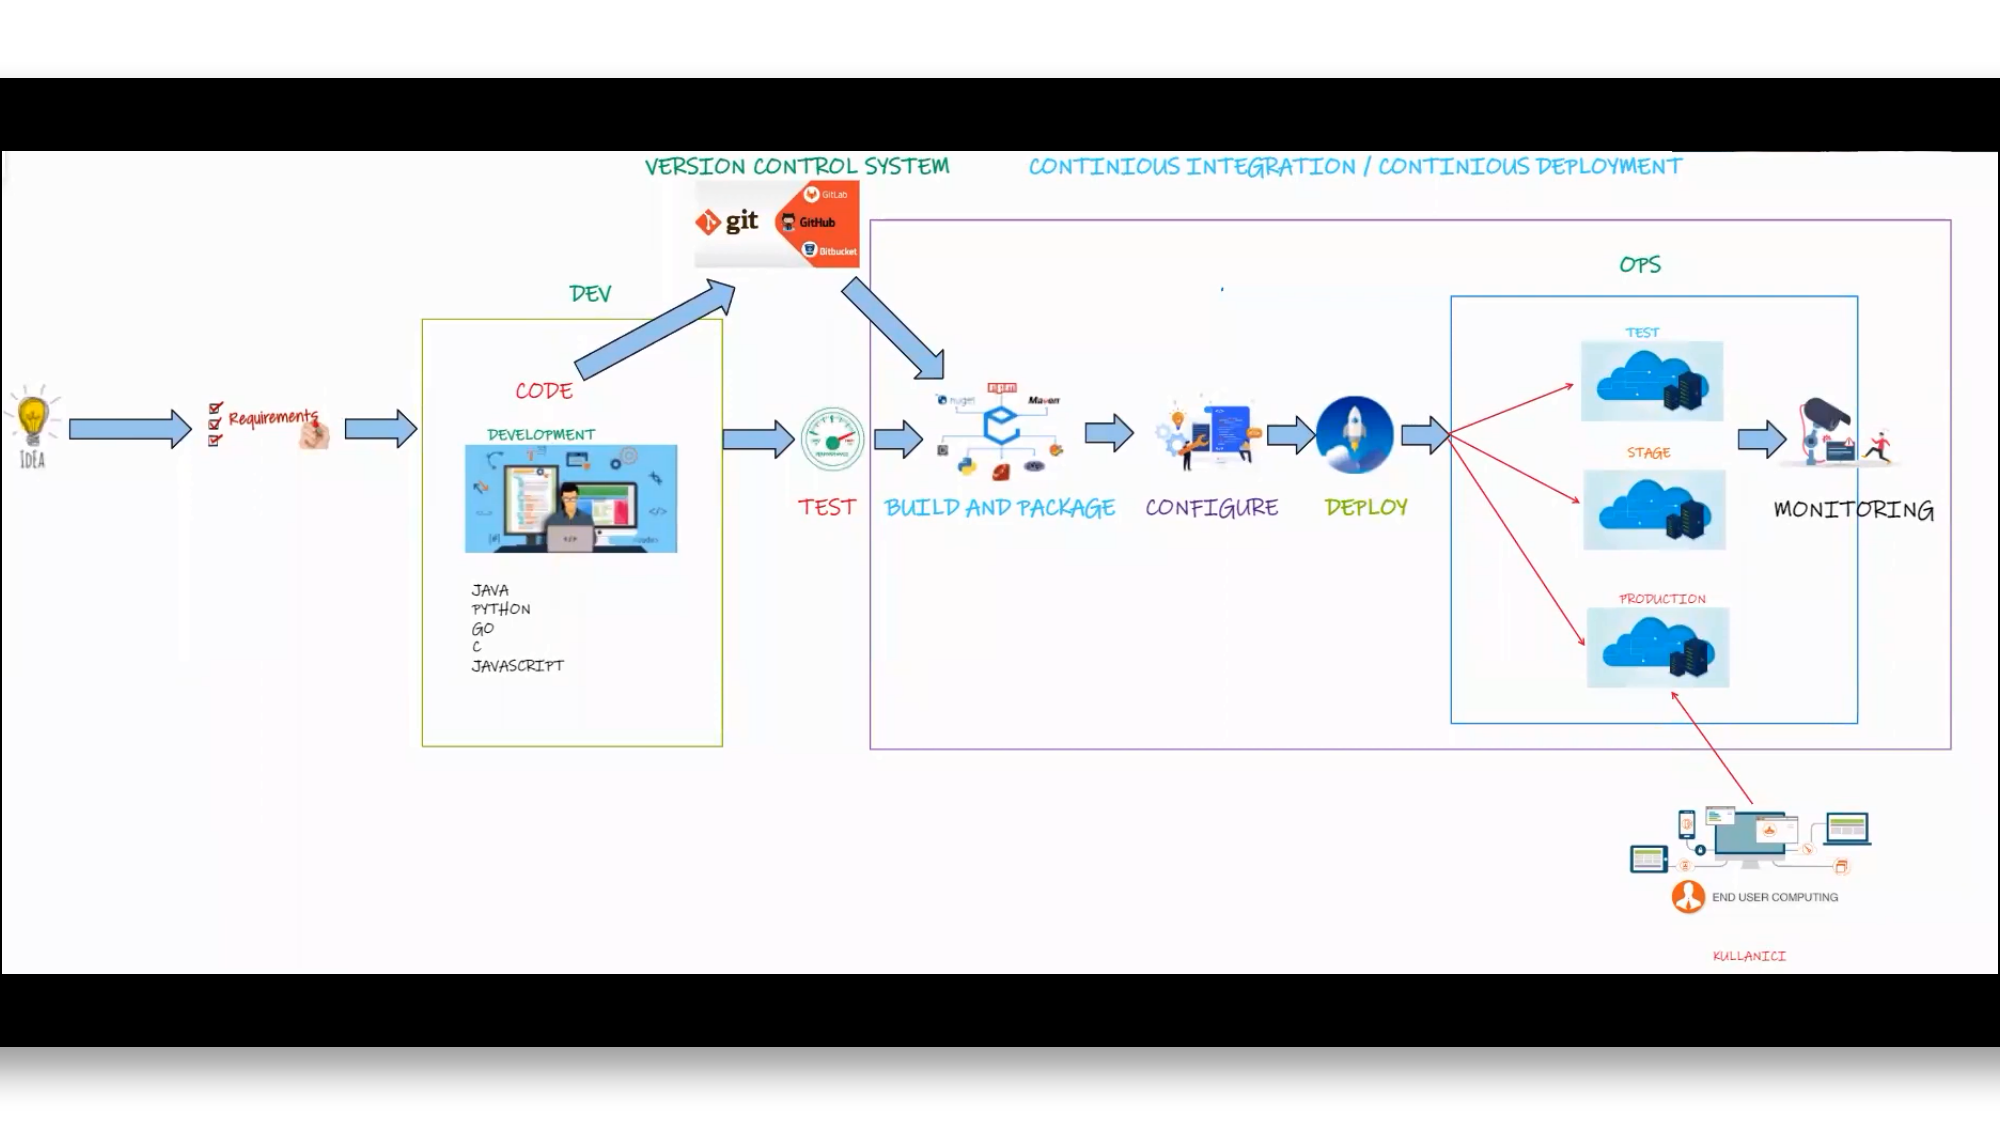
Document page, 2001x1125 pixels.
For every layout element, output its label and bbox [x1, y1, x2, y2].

picture [2, 150, 1998, 974]
